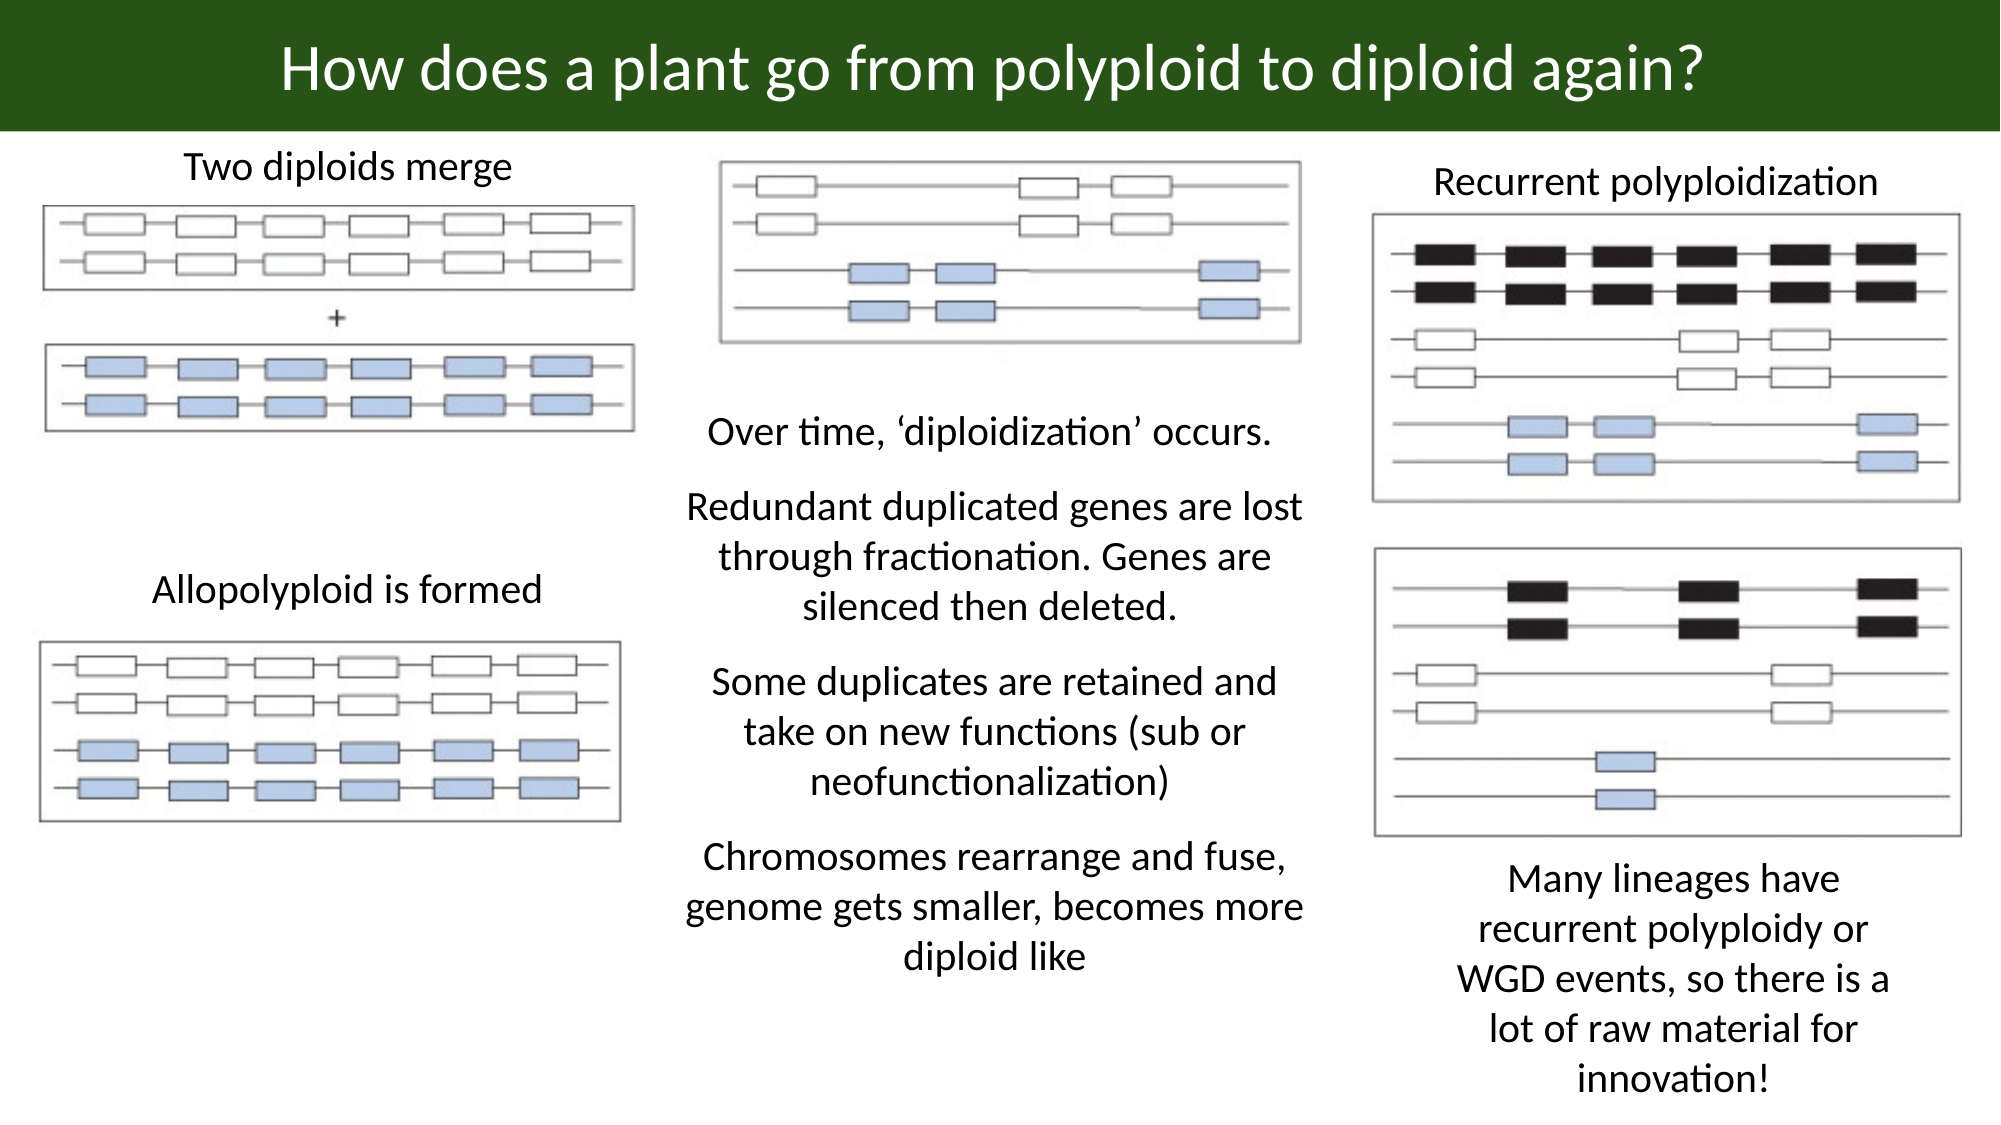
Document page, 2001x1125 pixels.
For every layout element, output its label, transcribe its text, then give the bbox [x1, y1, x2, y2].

text_box Over time, ‘diploidization’ occurs. Redundant duplicated genes are lost through fractionation. Genes are silenced then deleted. Some duplicates are retained and take on new functions (sub or neofunctionalization) Chromosomes rearrange and fuse, genome gets smaller, becomes more diploid like [670, 396, 1320, 986]
text_box Many lineages have recurrent polyploidy or WGD events, so there is a lot of raw material for innovation! [1416, 843, 1932, 1109]
text_box Allopolyploid is formed [135, 554, 560, 620]
picture [695, 147, 1303, 362]
picture [28, 627, 626, 841]
picture [37, 204, 639, 450]
text_box [0, 0, 2000, 133]
text_box Recurrent polyploidization [1399, 146, 1914, 201]
text_box Two diploids merge [135, 131, 561, 197]
picture [1363, 522, 1963, 841]
picture [1363, 201, 1963, 520]
text_box How does a plant go from polyploid to diploid again? [4, 16, 1999, 112]
